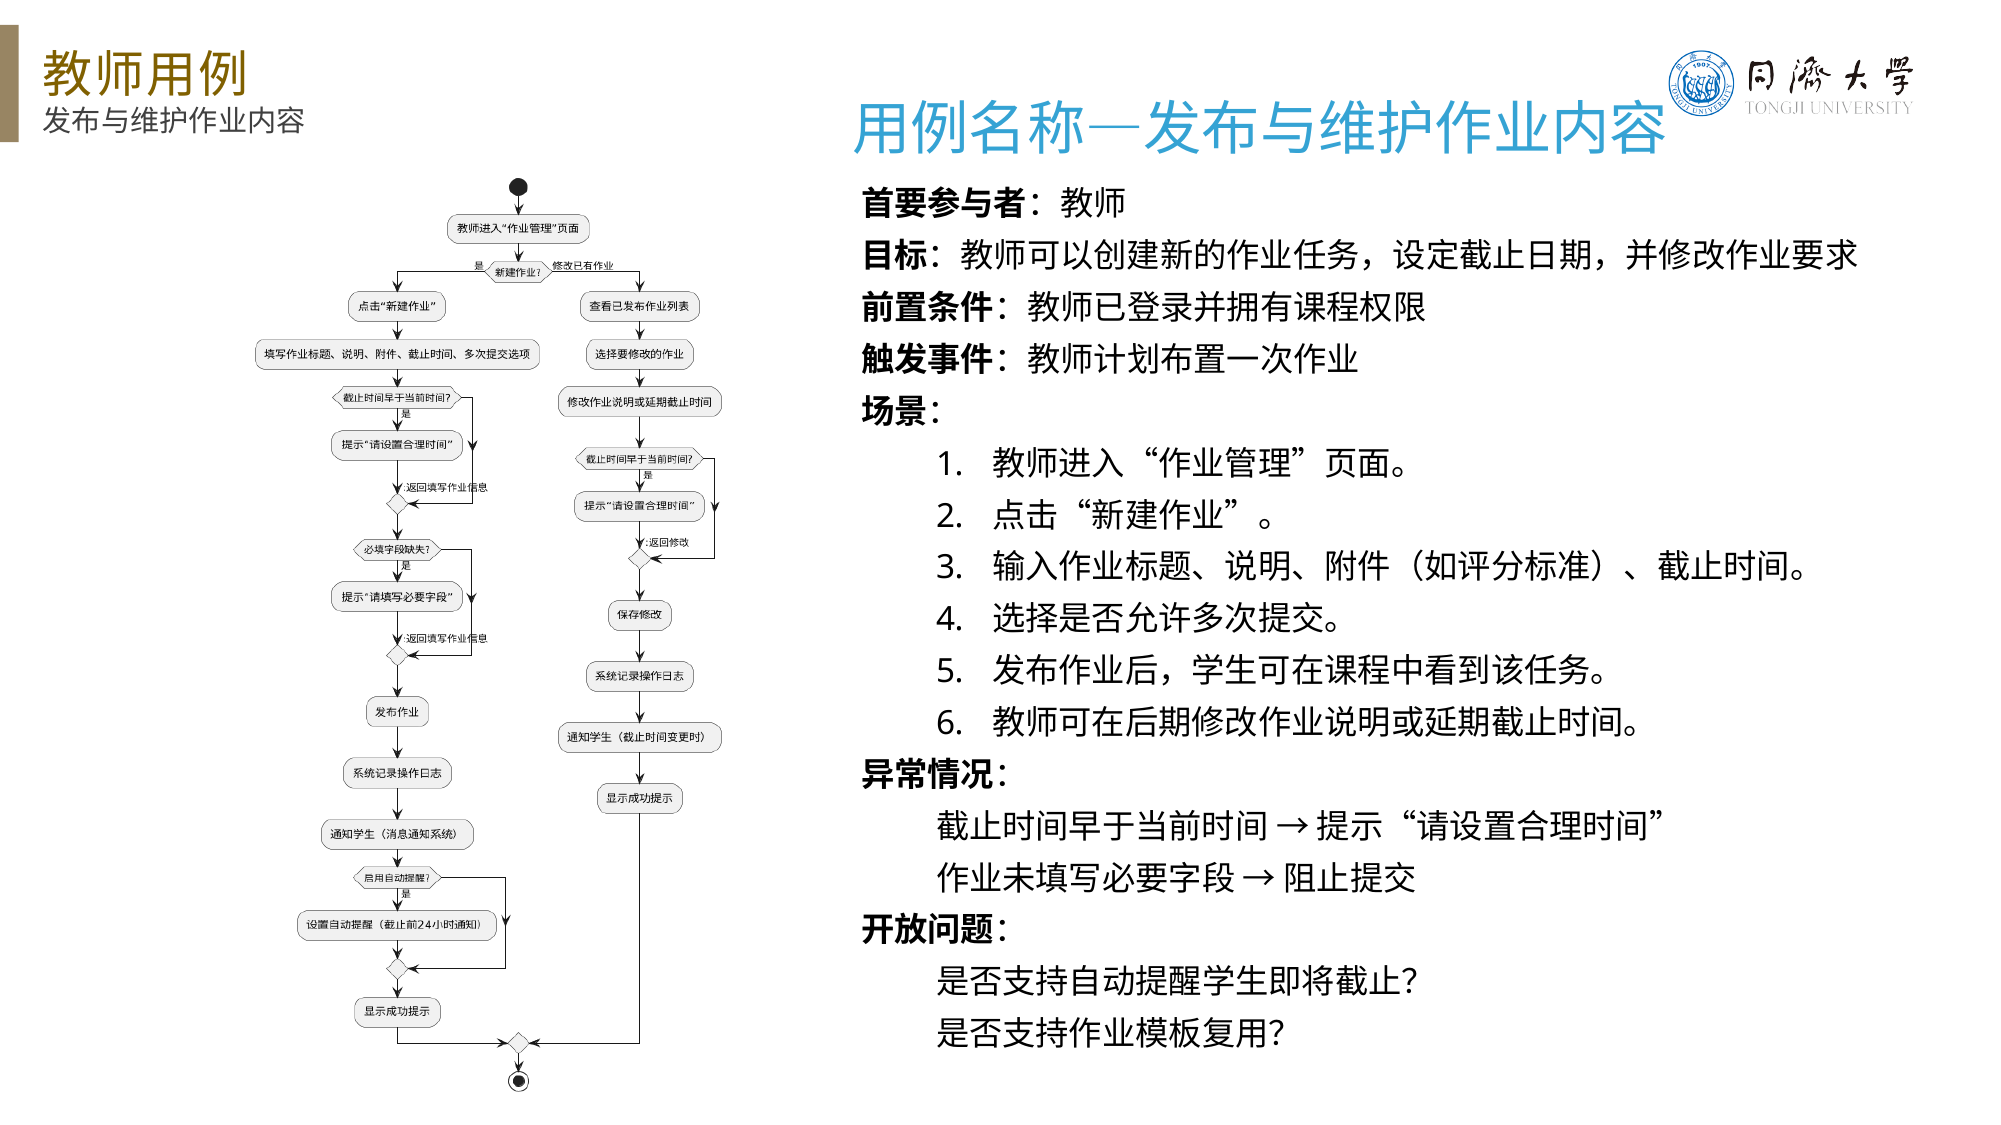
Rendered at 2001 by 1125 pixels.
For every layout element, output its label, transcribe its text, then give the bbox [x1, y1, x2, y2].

picture [244, 169, 737, 1099]
text_box [0, 24, 20, 143]
text_box 教师用例 [27, 23, 649, 94]
text_box 首要参与者：教师 目标：教师可以创建新的作业任务，设定截止日期，并修改作业要求 前置条件：教师已登录并拥有课程权限 触发事件：教师计划布置一次作业 场景： 教师进入“作业管理”页面。 点击“新建作业”。 输入作业标题、说明、附件（如评分标准）、截止时间。 选择是否允许多次提交。 发布作业后，学生可在课程中看到该任务。 教师可在后期修改作业说明或延期截止时间。 异常情况： 截止时间早于当前时间 → 提示“请设置合理时间” 作业未填写必要字段 → 阻止提交 开放问题： 是否支持自动提醒学生即将截止？ 是否支持作业模板复用？ [846, 163, 1961, 1060]
text_box 用例名称—发布与维护作业内容 [852, 55, 1693, 161]
picture [1652, 12, 1930, 154]
text_box 发布与维护作业内容 [27, 94, 689, 145]
